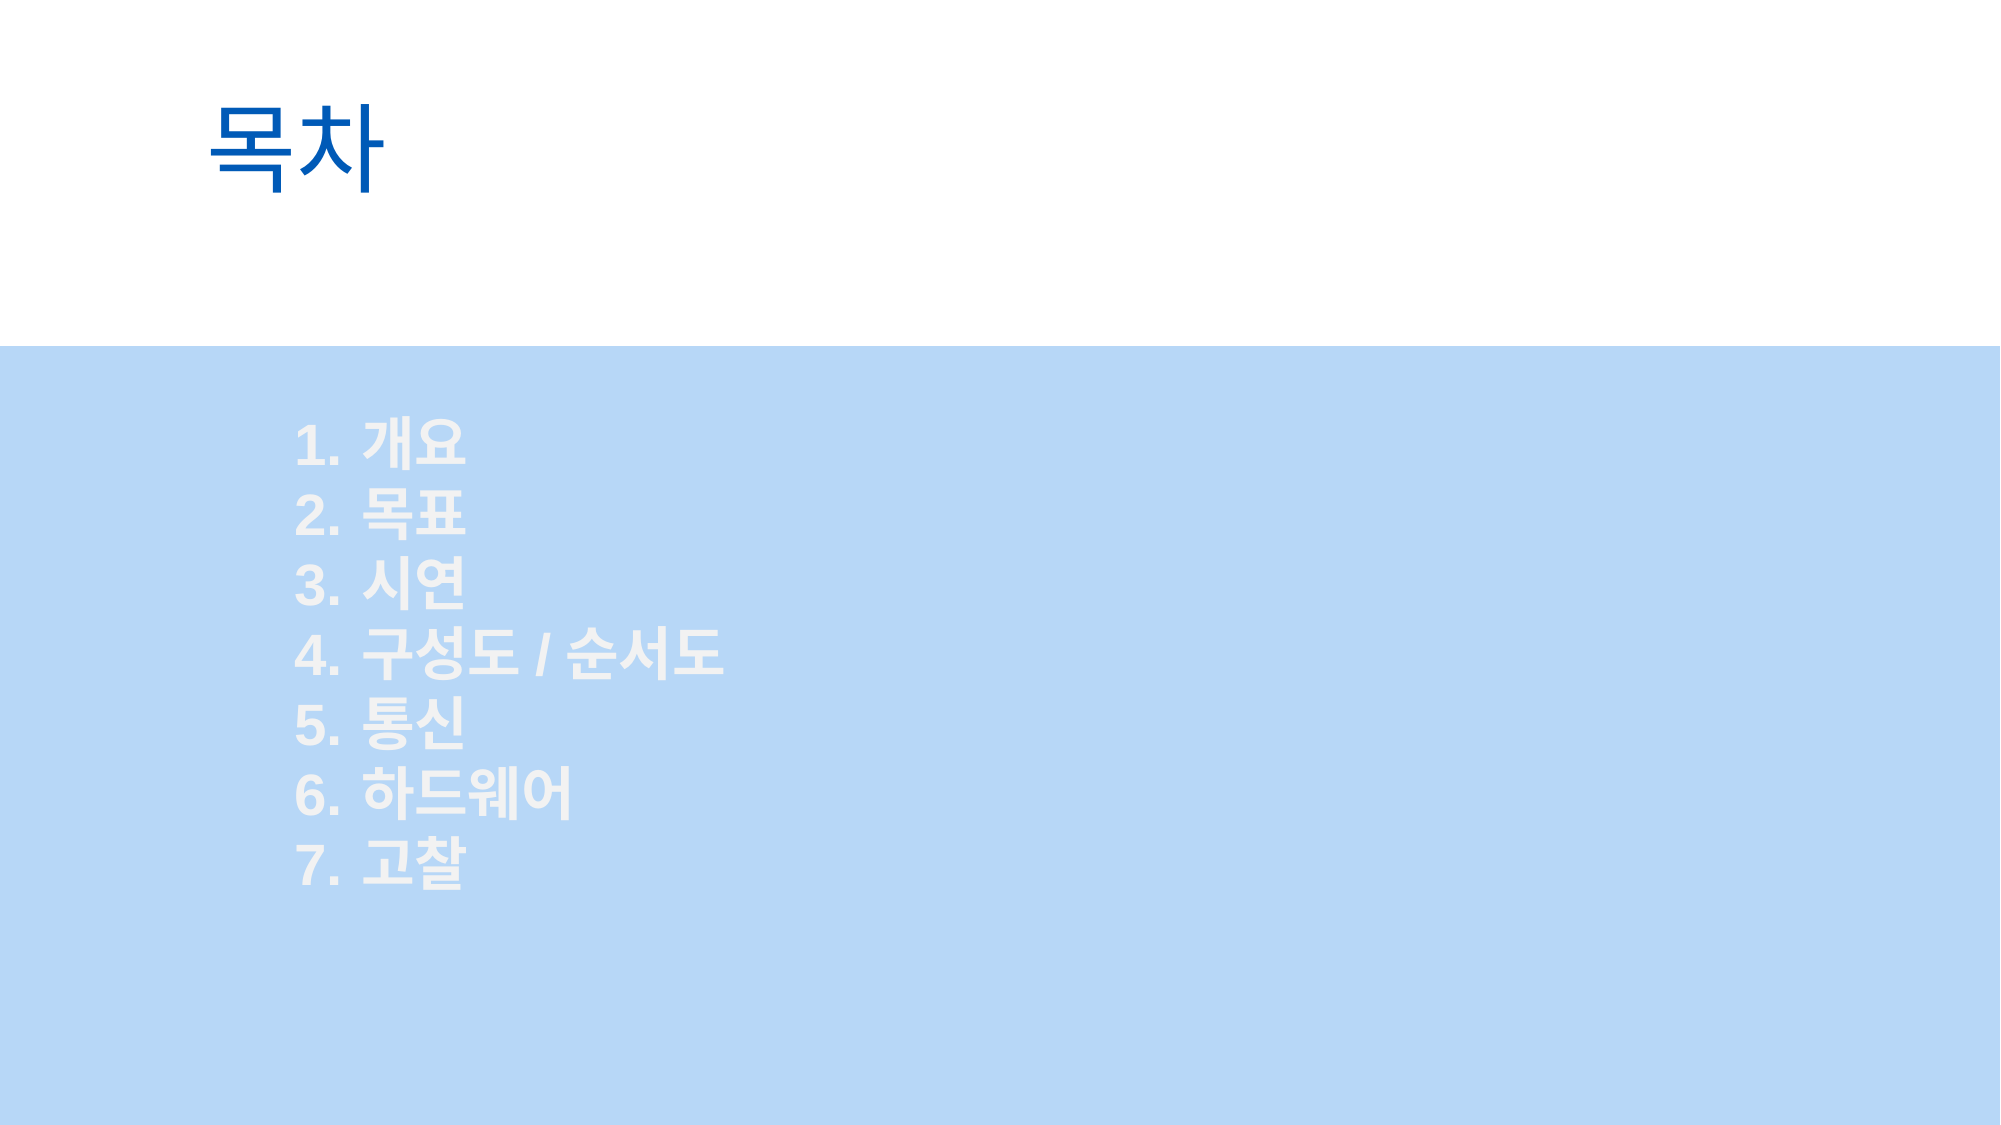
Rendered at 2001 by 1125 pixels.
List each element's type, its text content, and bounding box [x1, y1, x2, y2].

text_box [0, 0, 2000, 346]
text_box 목차 [190, 80, 911, 213]
text_box 개요 목표 시연 구성도/순서도 통신 하드웨어 고찰 [270, 399, 1678, 1122]
text_box [0, 346, 2000, 1125]
